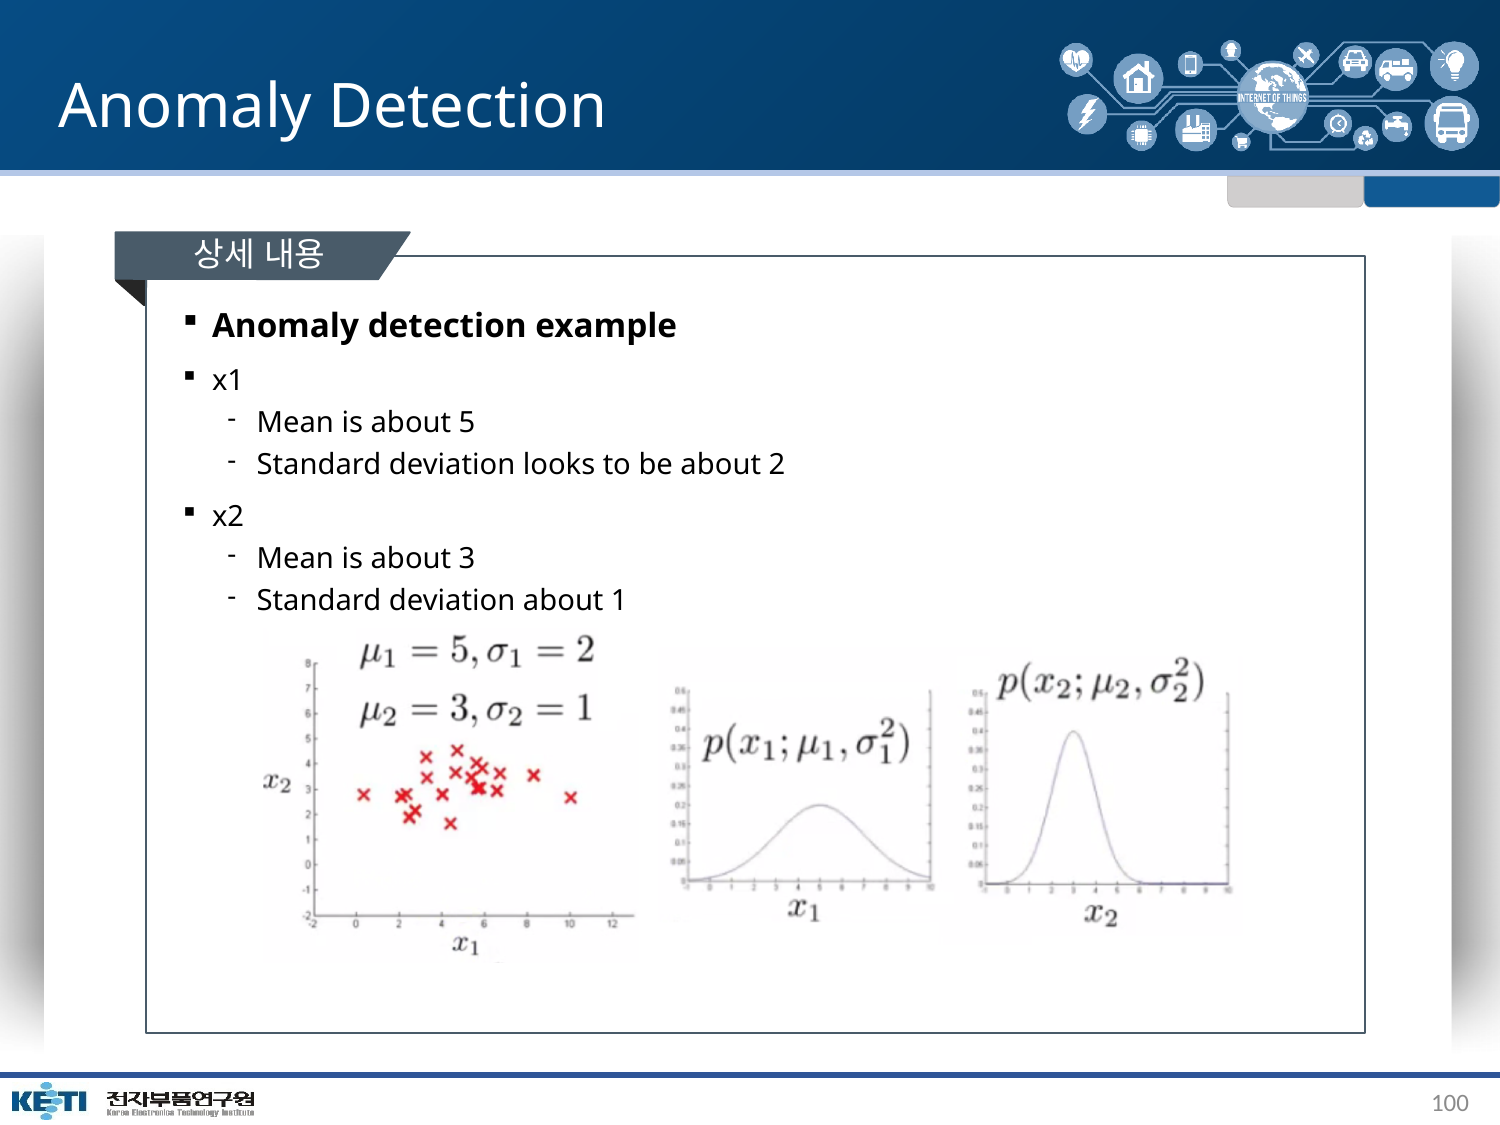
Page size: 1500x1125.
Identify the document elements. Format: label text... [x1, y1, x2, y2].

title Anomaly Detection [43, 66, 1052, 149]
picture [12, 1082, 254, 1120]
slide_number 100 [1146, 1088, 1485, 1114]
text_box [262, 627, 1249, 963]
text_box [115, 231, 1366, 1034]
